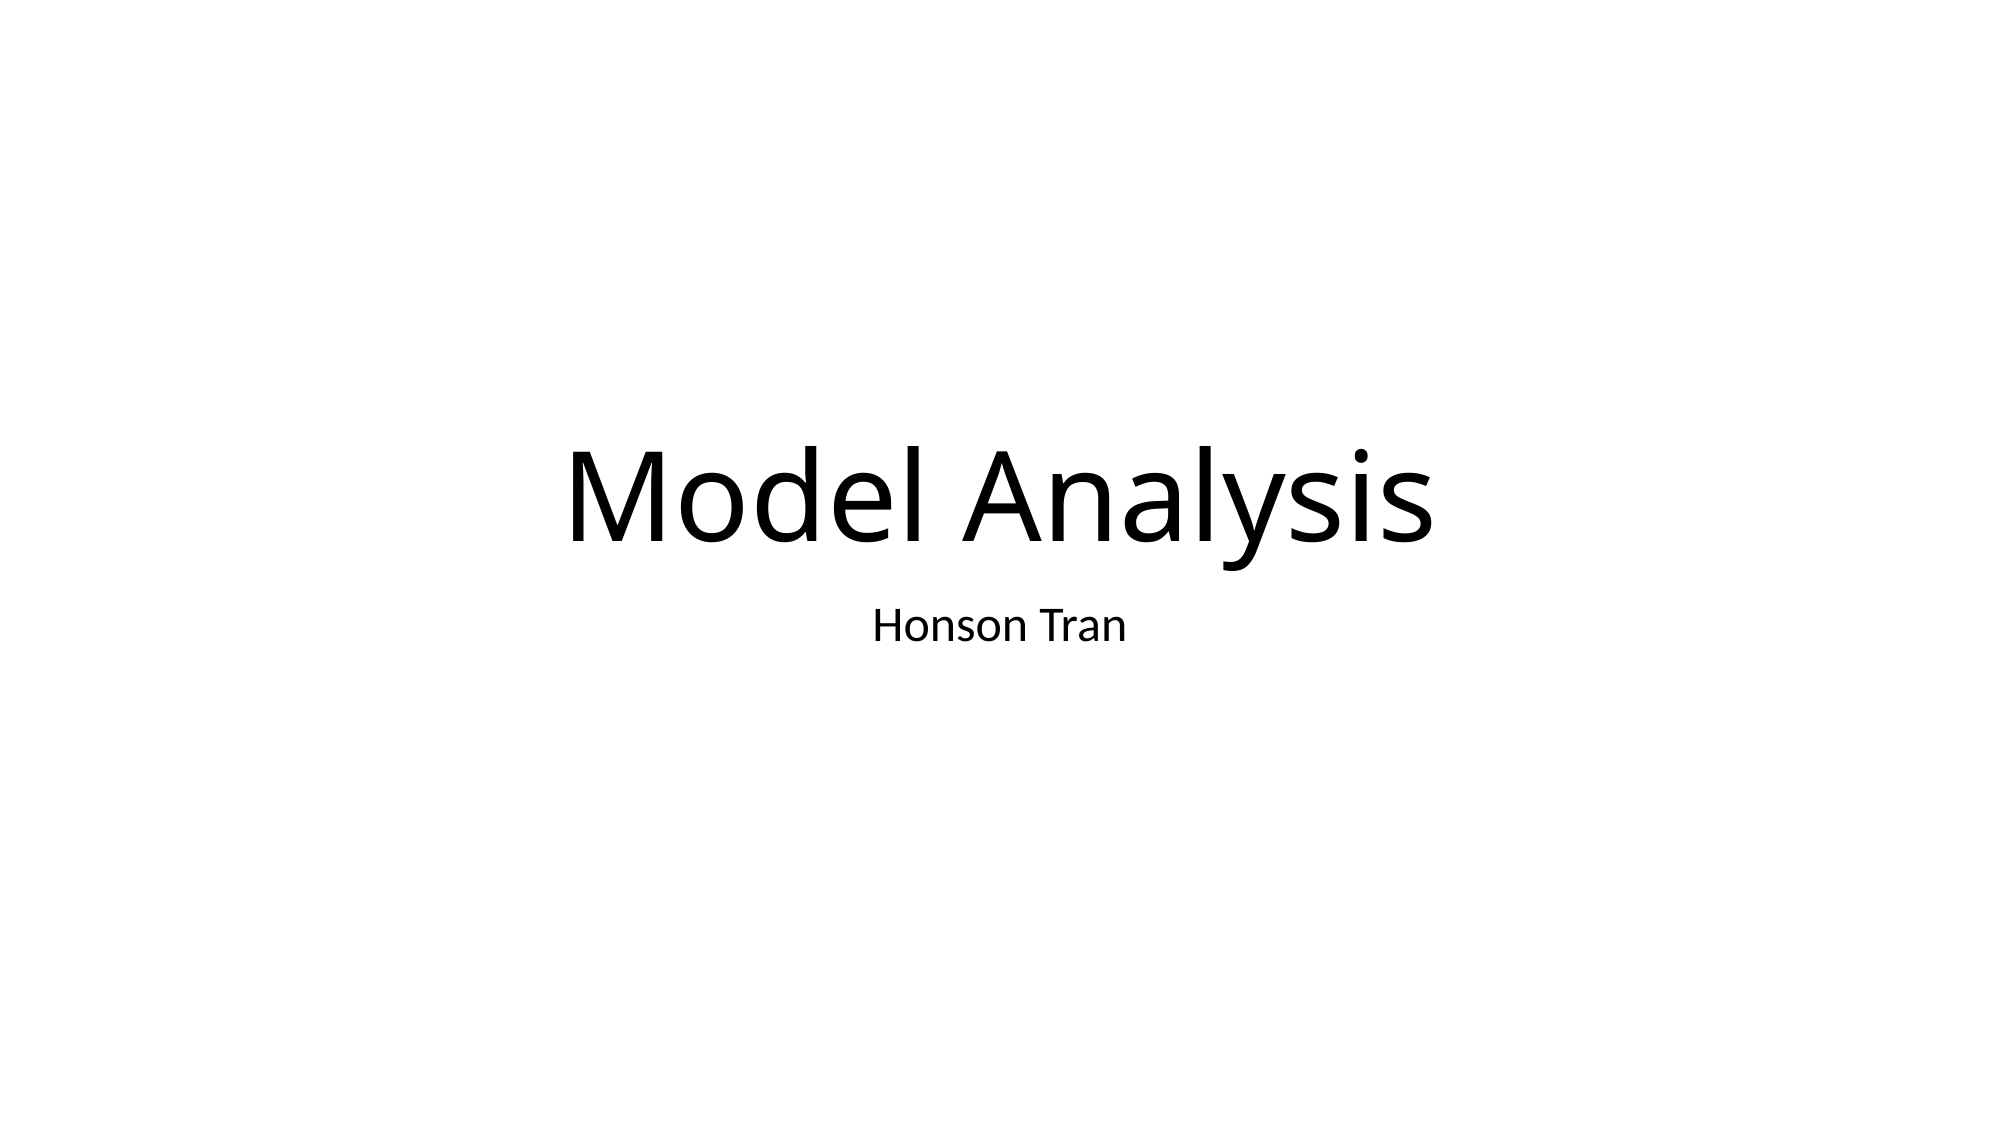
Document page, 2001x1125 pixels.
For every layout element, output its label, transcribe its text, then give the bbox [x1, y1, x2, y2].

subtitle Honson Tran [249, 590, 1750, 863]
title Model Analysis [249, 184, 1750, 576]
